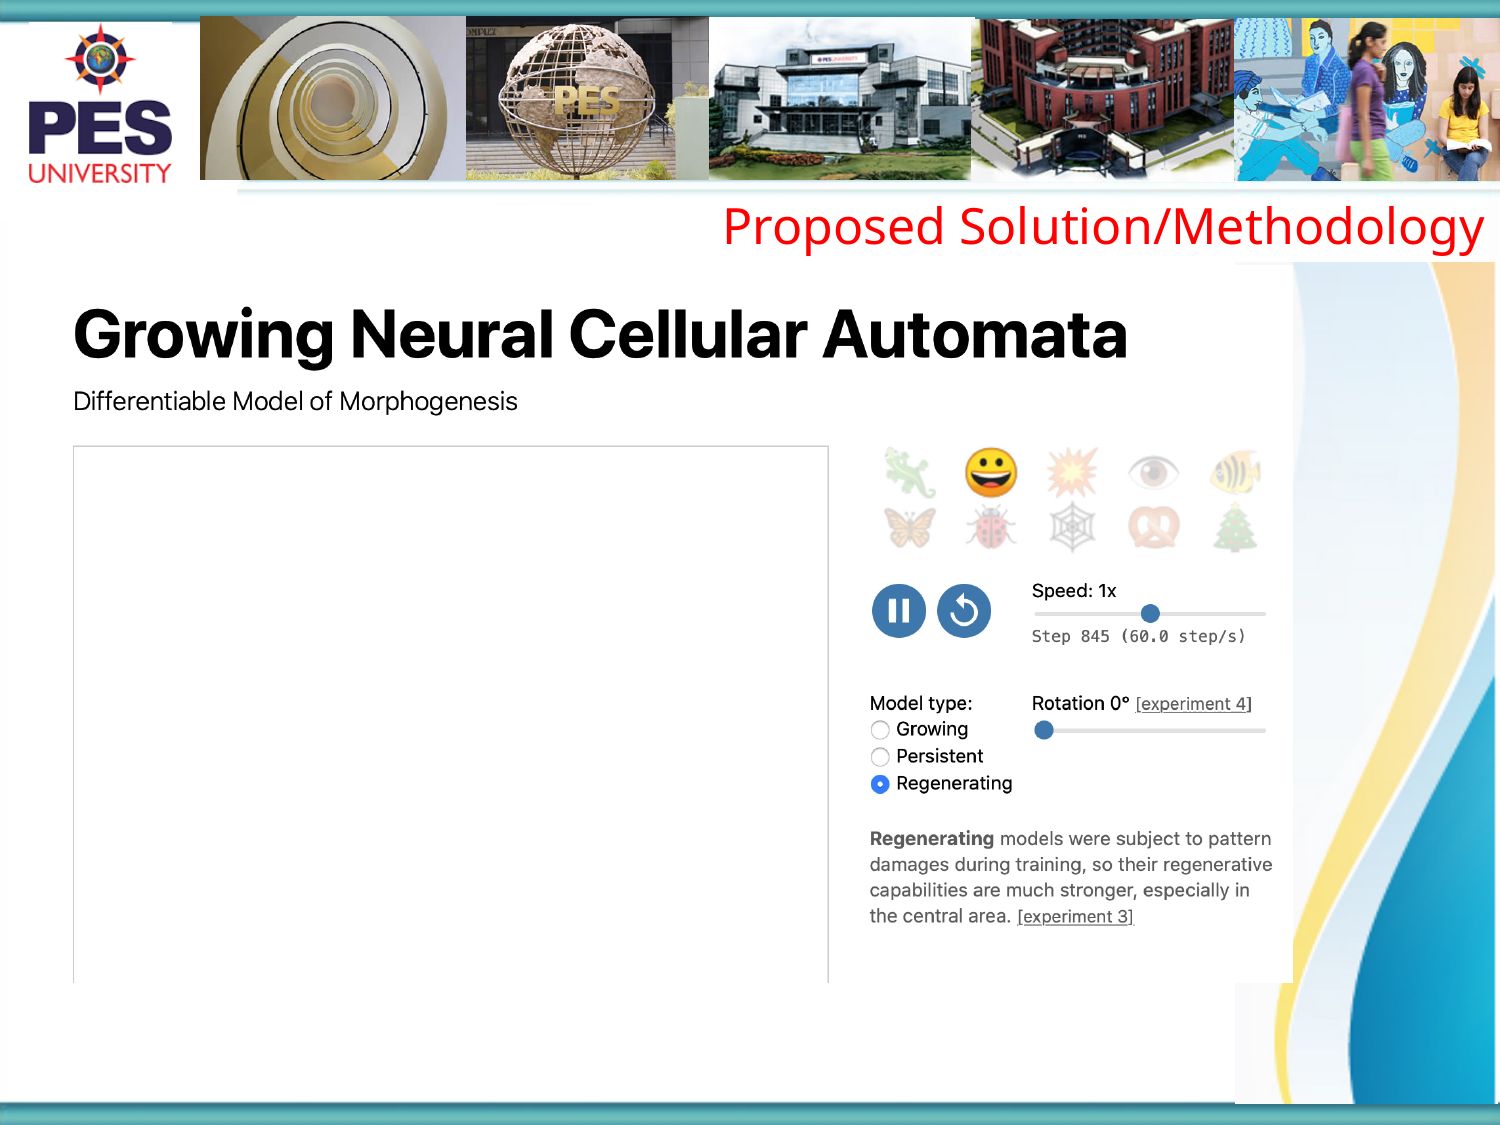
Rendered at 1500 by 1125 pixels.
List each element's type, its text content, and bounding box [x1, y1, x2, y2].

text_box Proposed Solution/Methodology [437, 187, 1500, 263]
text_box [62, 264, 1294, 984]
picture [0, 0, 1500, 1125]
